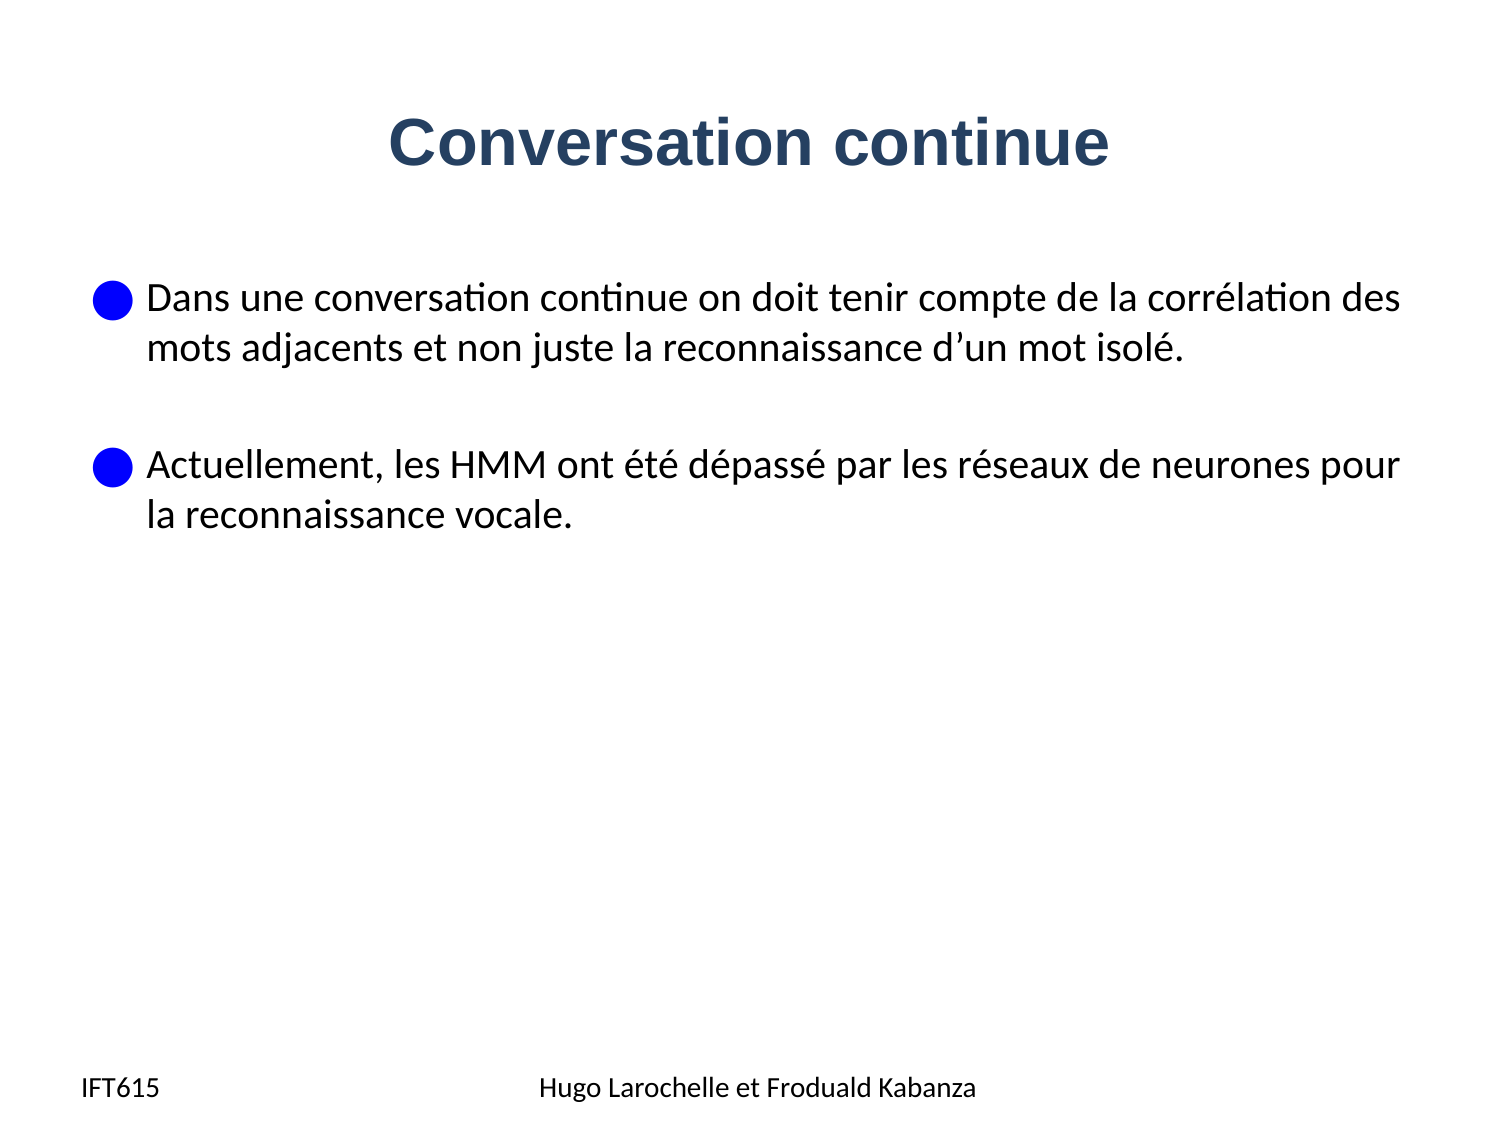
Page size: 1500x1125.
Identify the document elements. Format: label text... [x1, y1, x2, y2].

list Dans une conversation continue on doit tenir compte de la corrélation des mots adjacents et non juste la reconnaissance d’un mot isolé. Actuellement, les HMM ont été dépassé par les réseaux de neurones pour la reconnaissance vocale. [75, 262, 1425, 1005]
footer Hugo Larochelle et Froduald Kabanza [520, 1056, 996, 1117]
slide_number IFT615 [66, 1056, 356, 1117]
title Conversation continue [75, 45, 1425, 233]
